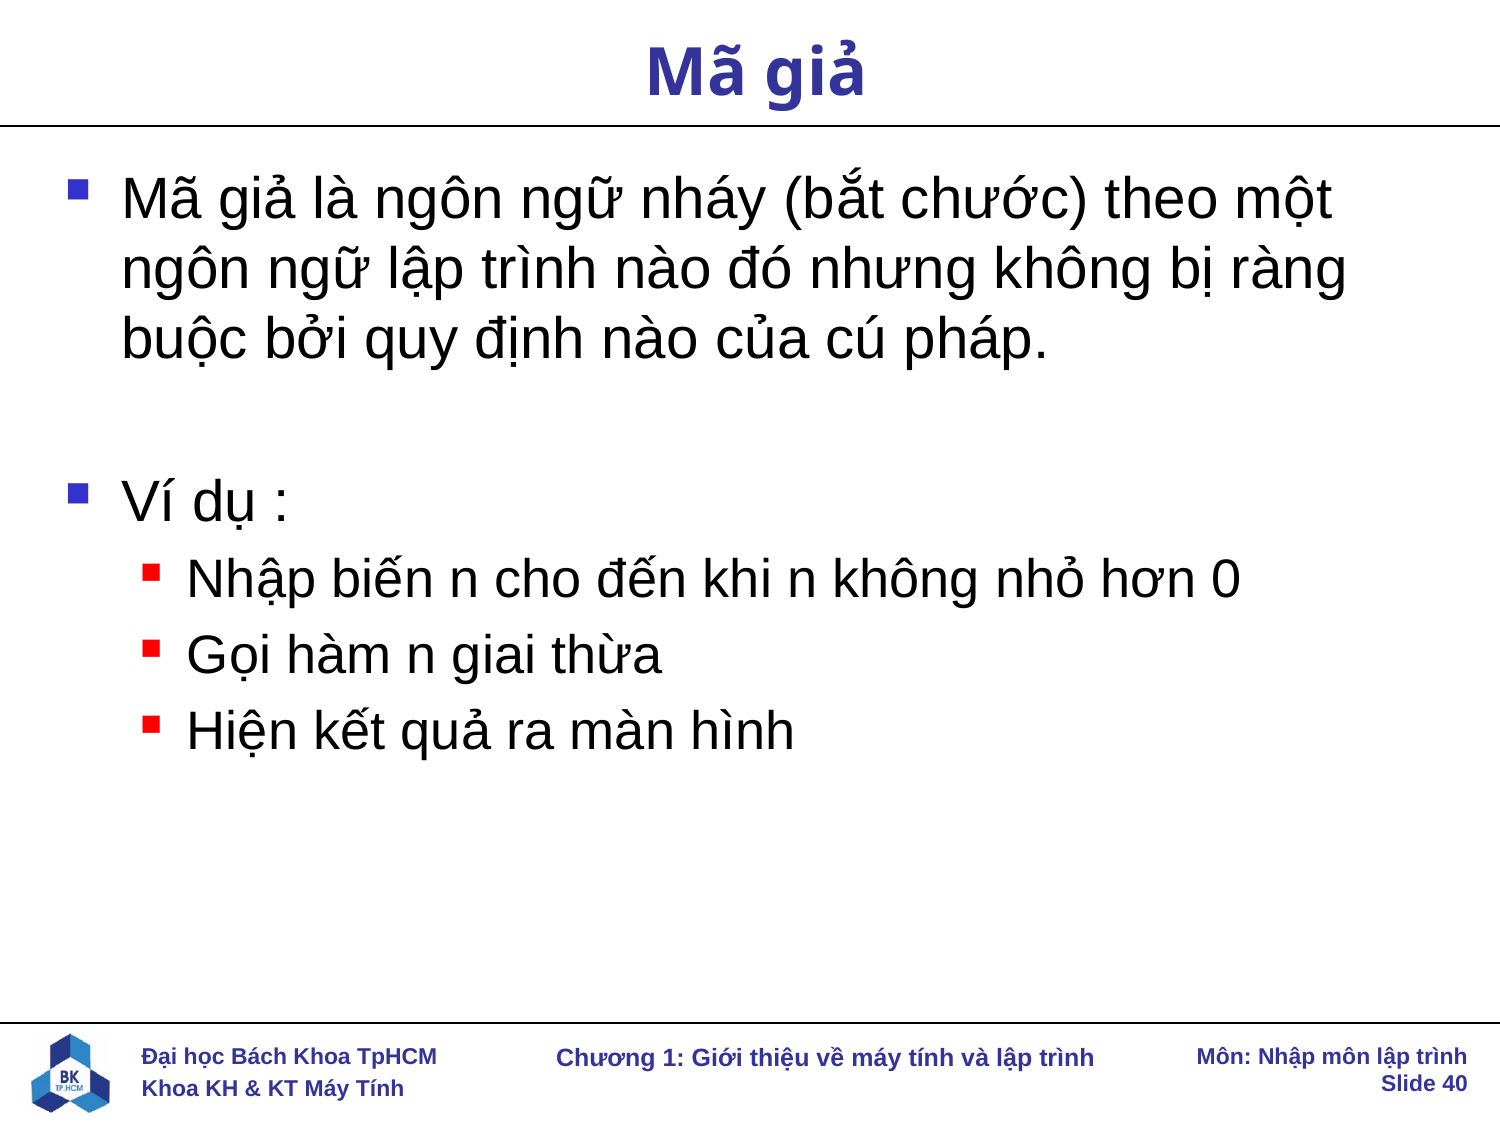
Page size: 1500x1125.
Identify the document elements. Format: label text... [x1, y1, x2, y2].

list Mã giả là ngôn ngữ nháy (bắt chước) theo một ngôn ngữ lập trình nào đó nhưng không bị ràng buộc bởi quy định nào của cú pháp. Ví dụ : Nhập biến n cho đến khi n không nhỏ hơn 0 Gọi hàm n giai thừa Hiện kết quả ra màn hình [50, 152, 1463, 1000]
title Mã giả [50, 12, 1463, 125]
picture [31, 1033, 110, 1113]
